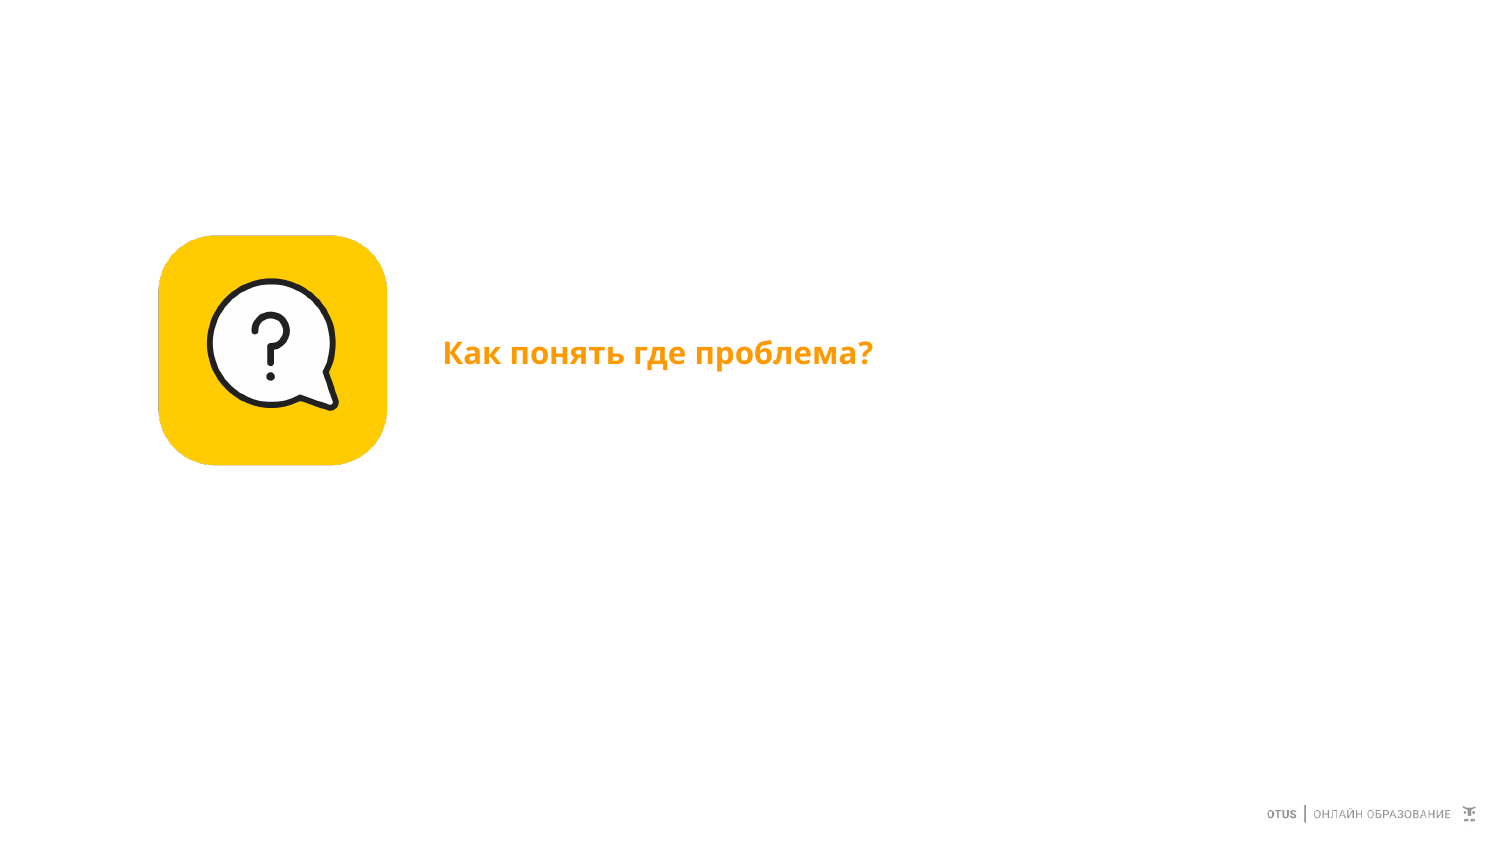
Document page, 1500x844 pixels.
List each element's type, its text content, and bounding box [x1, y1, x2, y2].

subtitle Как понять где проблема? [427, 310, 1433, 410]
picture [0, 0, 1500, 844]
